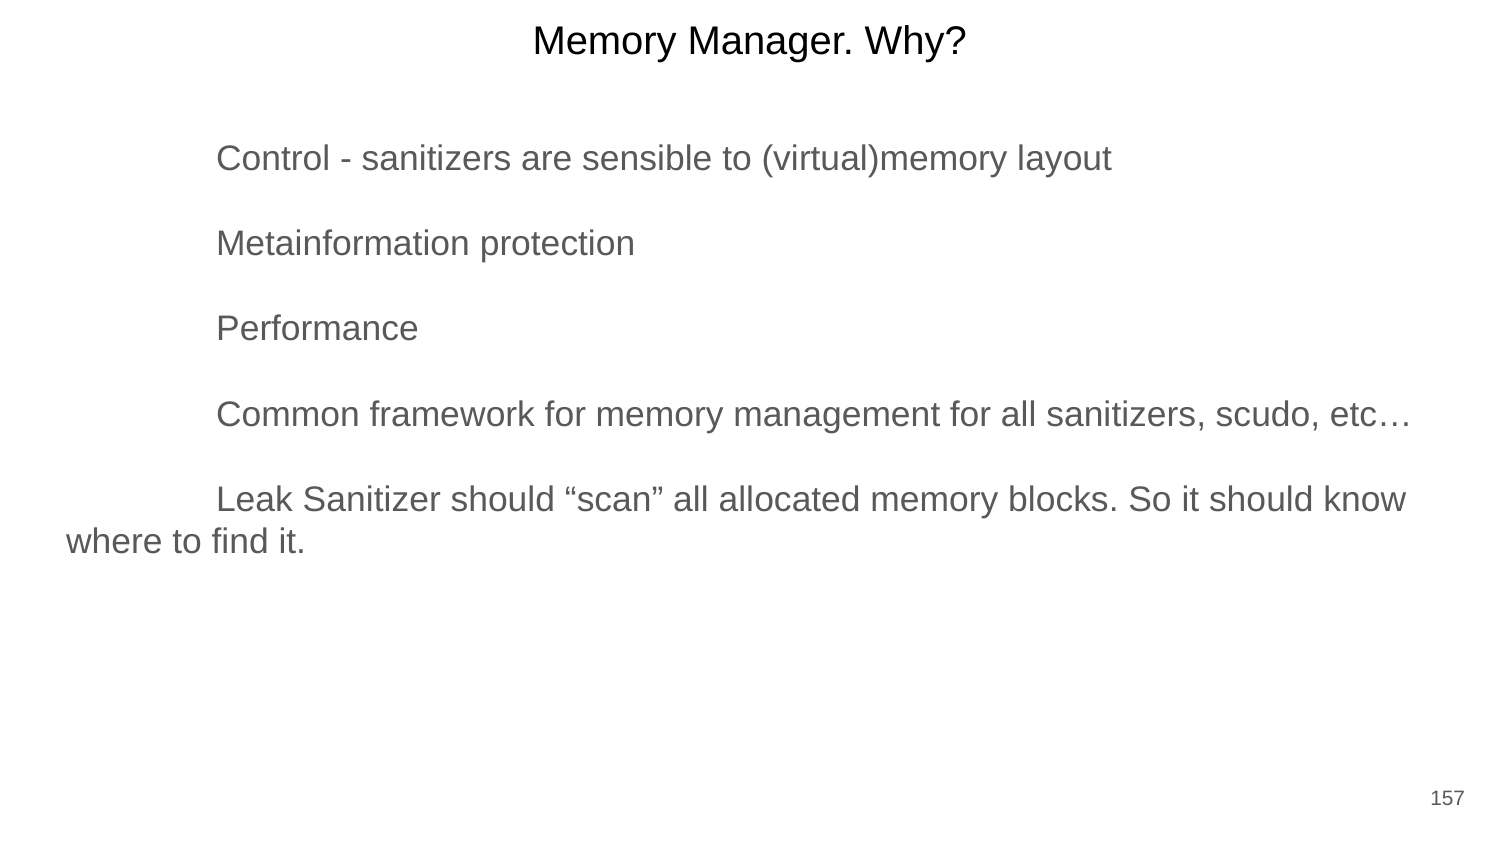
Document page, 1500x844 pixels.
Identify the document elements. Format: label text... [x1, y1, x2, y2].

slide_number 157 [1389, 764, 1480, 830]
text_box Memory Manager. Why? [51, 0, 1449, 78]
text_box Control - sanitizers are sensible to (virtual)memory layout Metainformation protection Performance Common framework for memory management for all sanitizers, scudo, etc… Leak Sanitizer should “scan” all allocated memory blocks. So it should know where to find it. [51, 77, 1480, 812]
